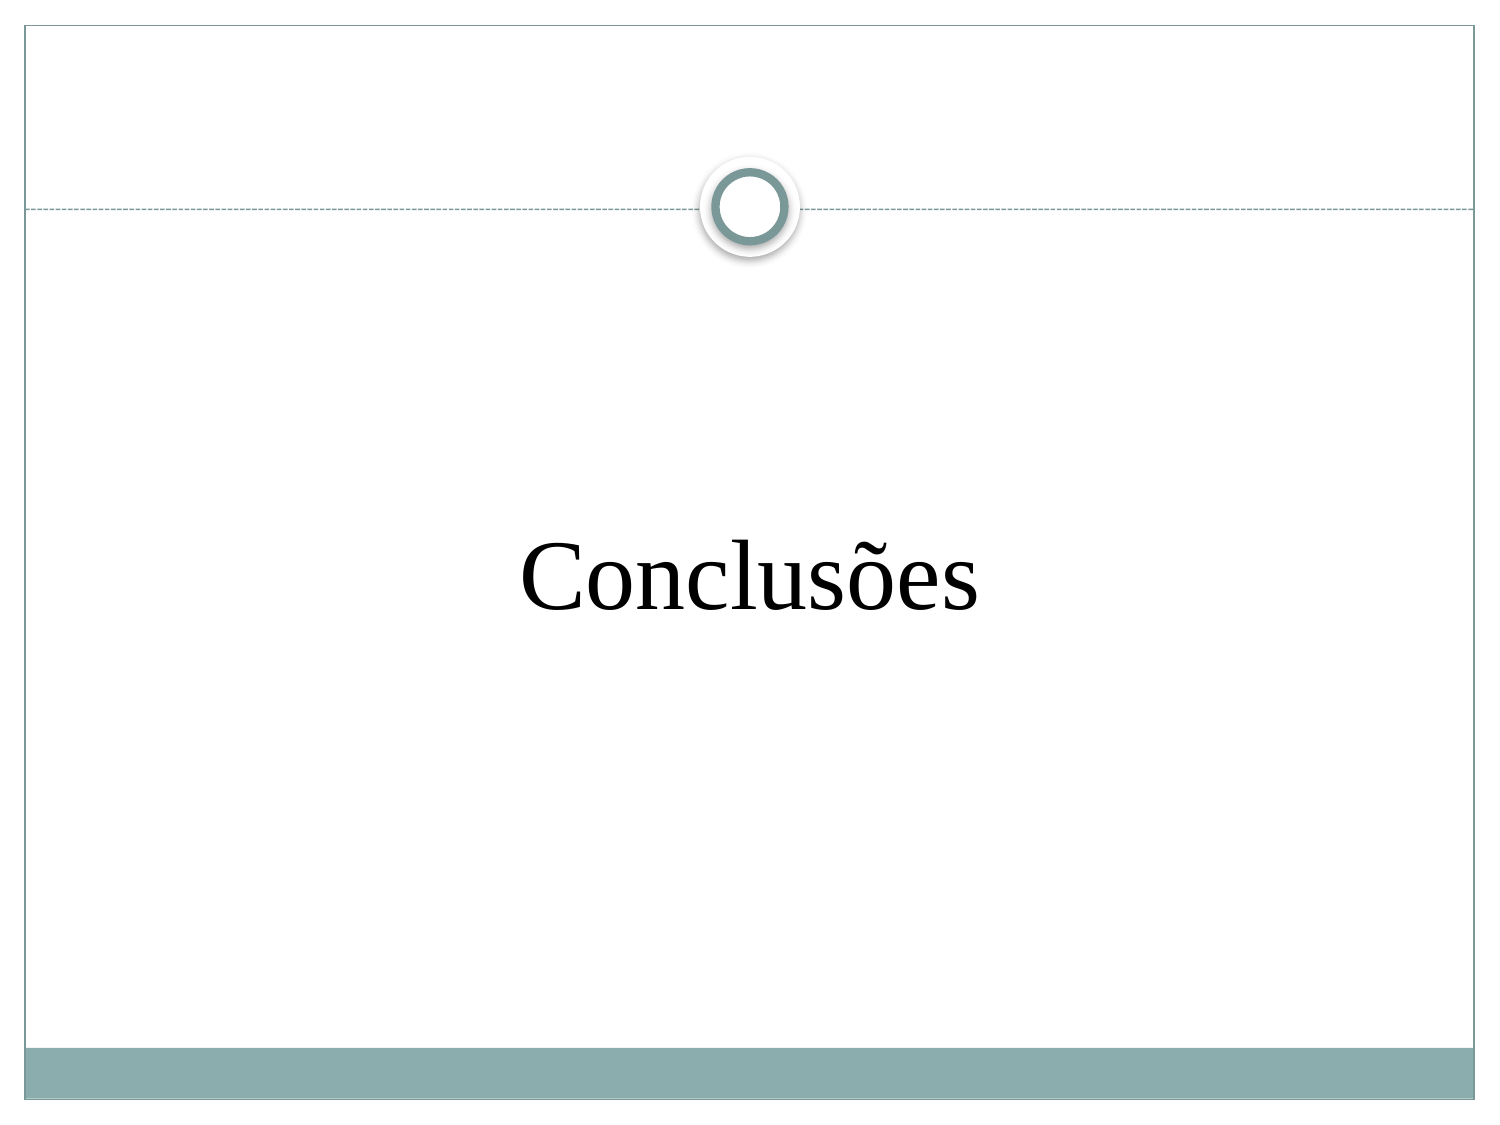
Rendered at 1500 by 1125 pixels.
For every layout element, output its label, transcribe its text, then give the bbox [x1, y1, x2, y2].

title Conclusões [75, 450, 1425, 638]
